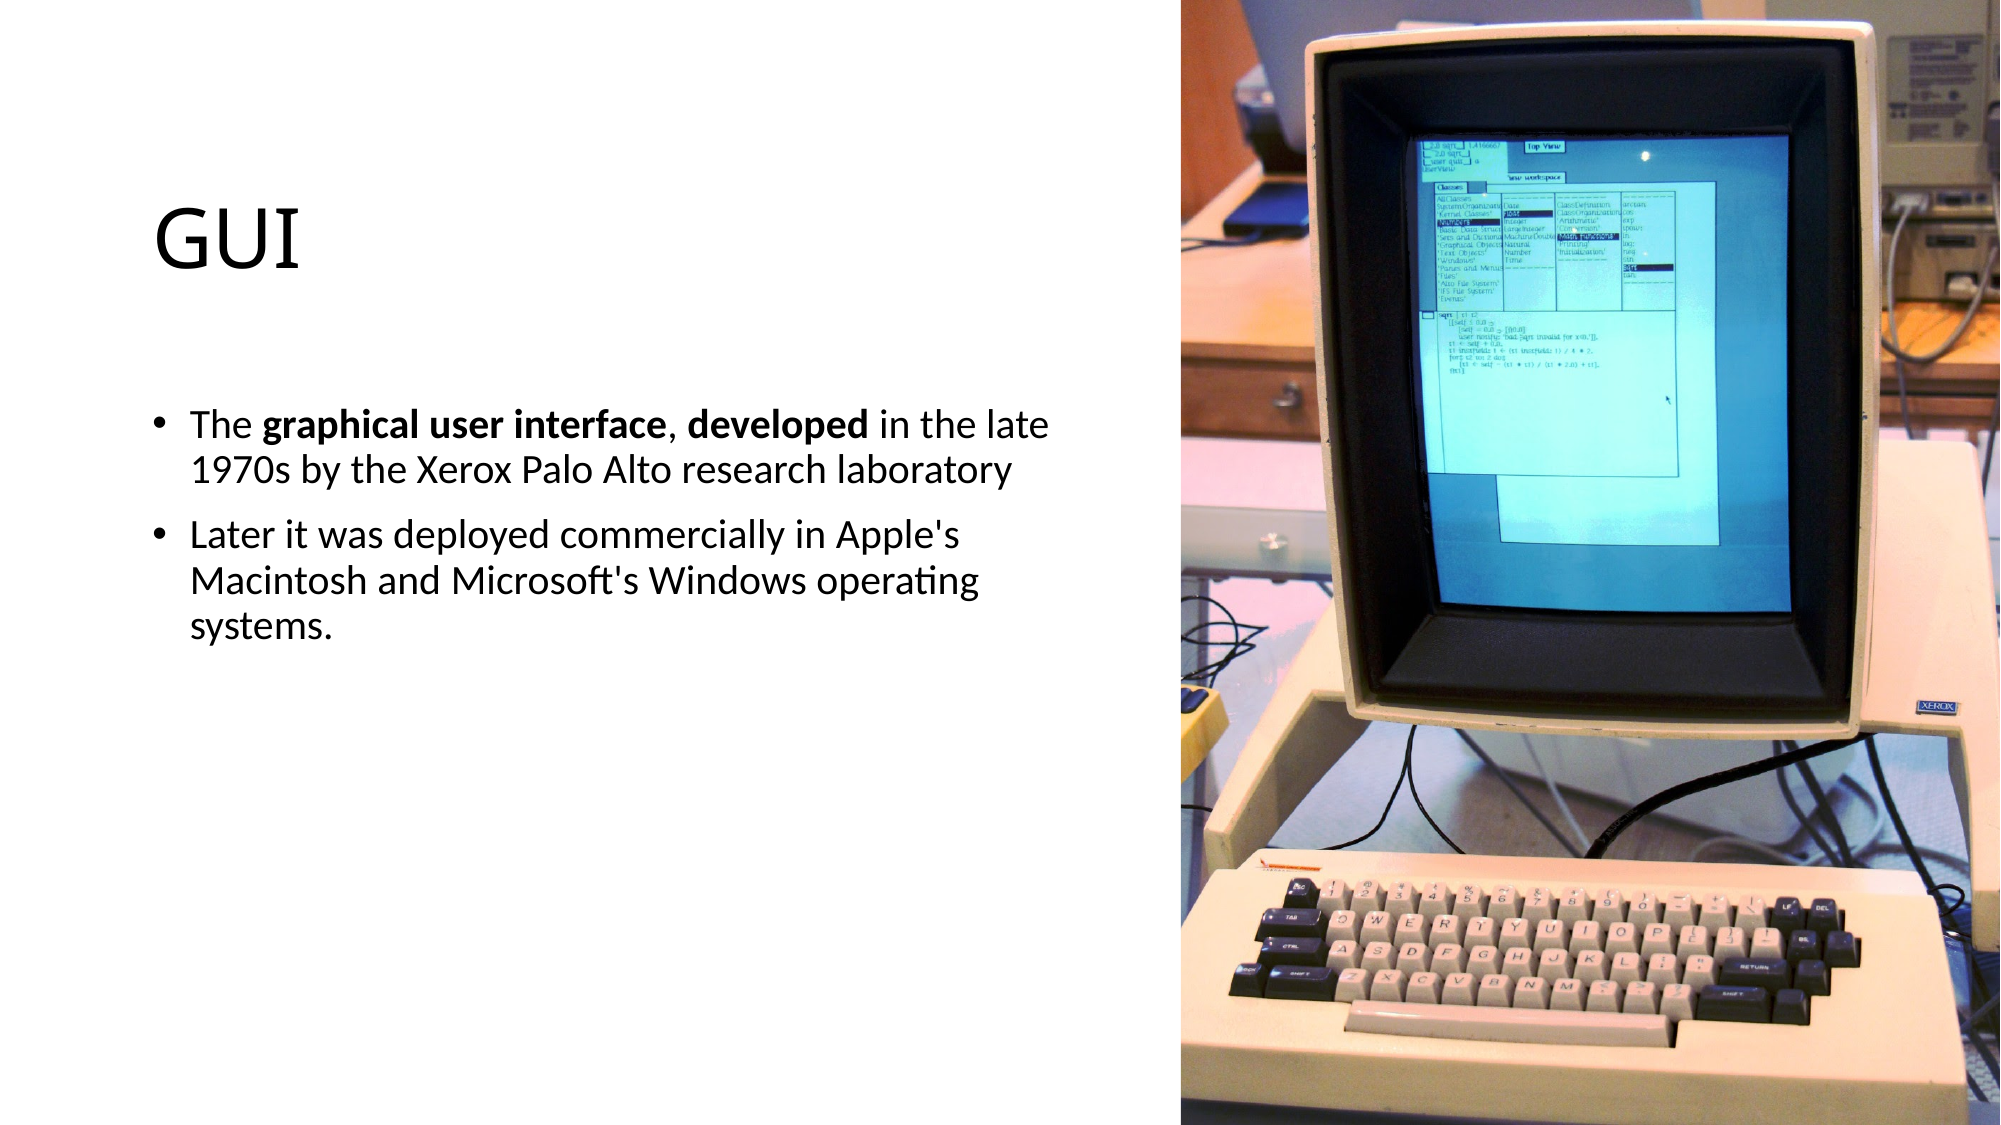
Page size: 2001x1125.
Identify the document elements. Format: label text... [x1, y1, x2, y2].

list The graphical user interface, developed in the late 1970s by the Xerox Palo Alto research laboratory Later it was deployed commercially in Apple's Macintosh and Microsoft's Windows operating systems. [137, 394, 1122, 1007]
title GUI [137, 118, 1122, 365]
text_box [0, 0, 1180, 1125]
picture [1180, 0, 2000, 1125]
